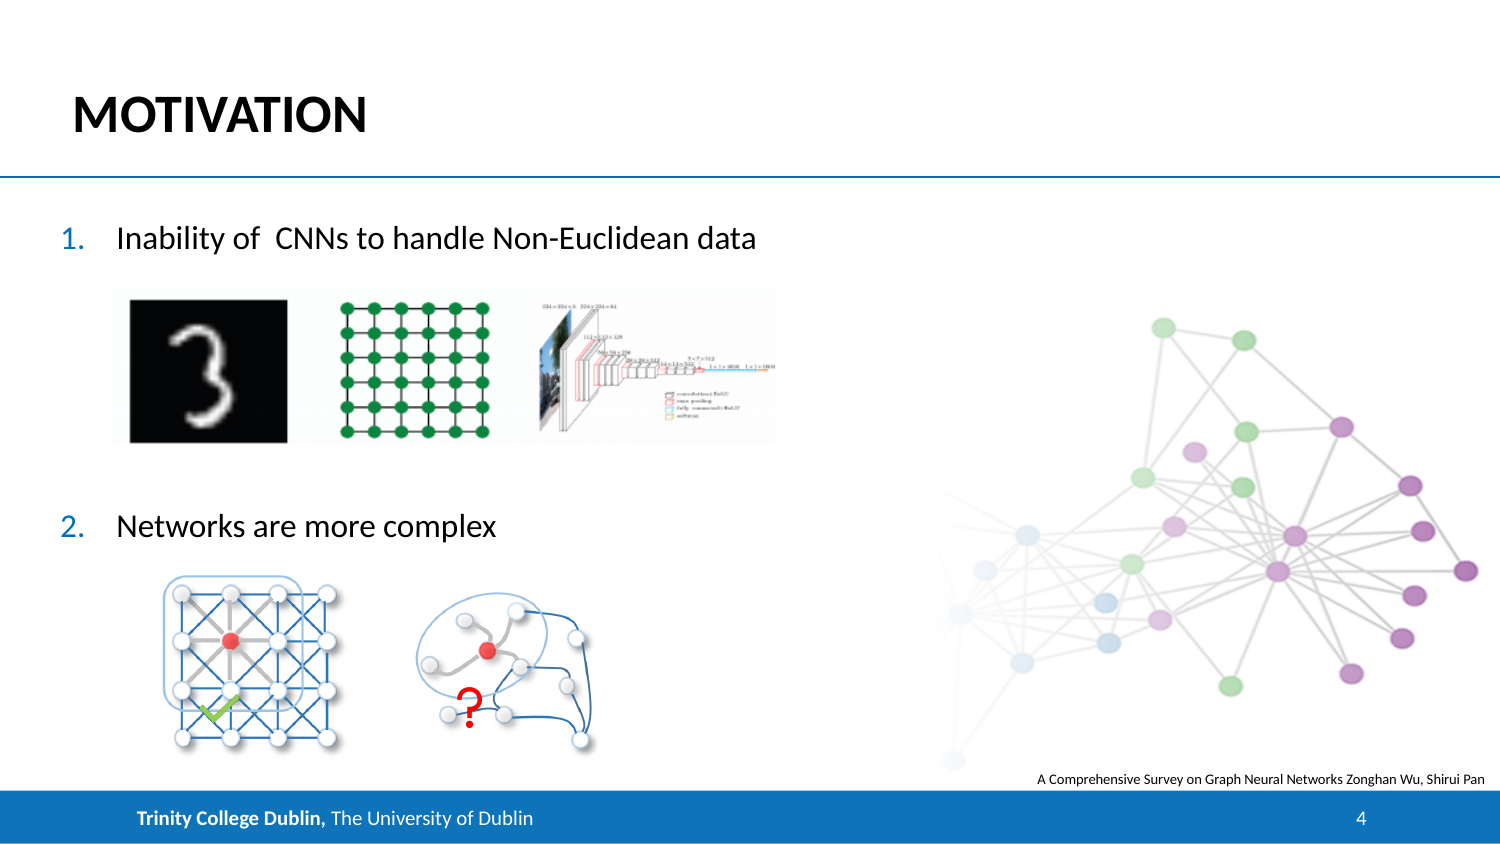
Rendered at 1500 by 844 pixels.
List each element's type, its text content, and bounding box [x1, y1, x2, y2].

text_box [794, 304, 1500, 784]
list Inability of CNNs to handle Non-Euclidean data Networks are more complex [60, 216, 890, 752]
title MOTIVATION [72, 73, 1304, 143]
text_box A Comprehensive Survey on Graph Neural Networks Zonghan Wu, Shirui Pan [749, 762, 1500, 795]
picture [110, 283, 795, 465]
picture [130, 559, 607, 763]
